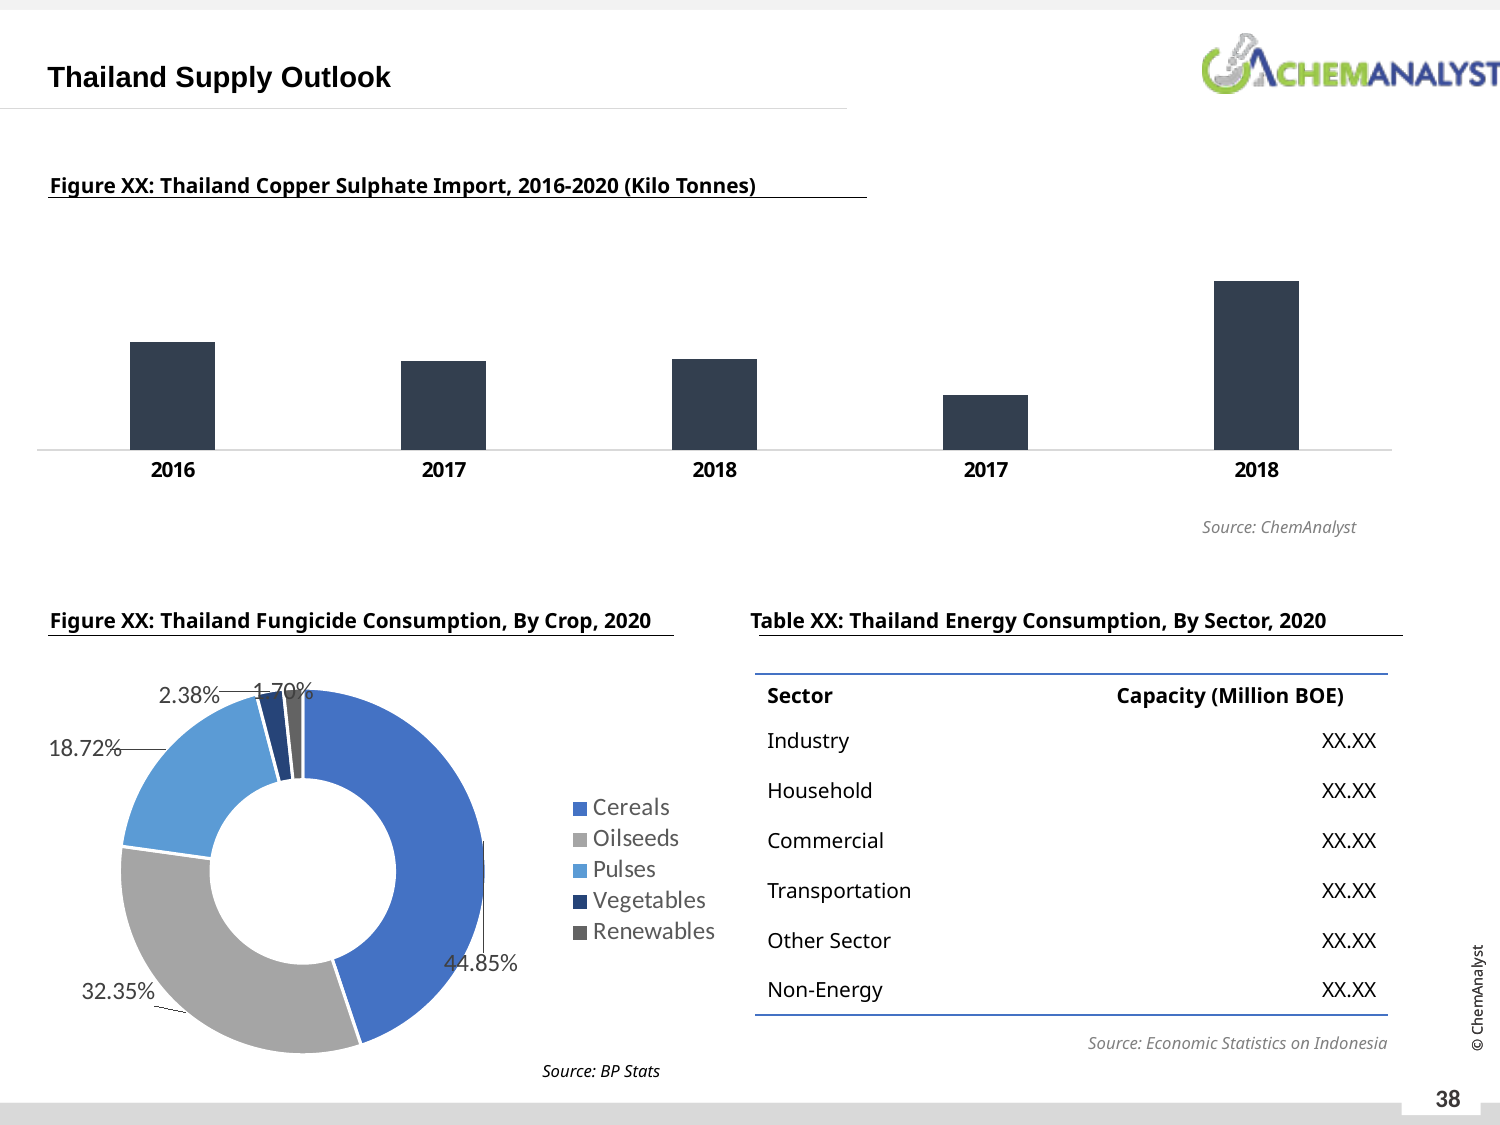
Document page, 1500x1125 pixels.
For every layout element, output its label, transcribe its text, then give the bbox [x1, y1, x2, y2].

chart [36, 217, 1393, 530]
text_box Figure XX: Thailand Fungicide Consumption, By Crop, 2020 [35, 587, 736, 640]
text_box Source: ChemAnalyst [1009, 530, 1372, 544]
table_cell Household [755, 765, 1072, 815]
table_cell XX.XX [1072, 965, 1388, 1014]
text_box Source: Economic Statistics on Indonesia [985, 1025, 1403, 1060]
table_cell XX.XX [1072, 716, 1388, 765]
table_cell Transportation [755, 865, 1072, 915]
table_cell Non-Energy [755, 965, 1072, 1014]
text_box Figure XX: Thailand Copper Sulphate Import, 2016-2020 (Kilo Tonnes) [35, 152, 1359, 205]
chart [48, 680, 736, 1063]
table_cell XX.XX [1072, 865, 1388, 915]
table_cell XX.XX [1072, 815, 1388, 865]
table_cell XX.XX [1072, 915, 1388, 965]
text_box Source: BP Stats [527, 1063, 715, 1088]
table_cell Commercial [755, 815, 1072, 865]
table_header Capacity (Million BOE) [1072, 675, 1388, 716]
text_box Table XX: Thailand Energy Consumption, By Sector, 2020 [735, 588, 1437, 641]
table_cell Other Sector [755, 915, 1072, 965]
table_cell Industry [755, 716, 1072, 765]
table_header Sector [755, 675, 1072, 716]
picture [1202, 33, 1500, 94]
text_box Thailand Supply Outlook [32, 50, 1496, 101]
table_cell XX.XX [1072, 765, 1388, 815]
